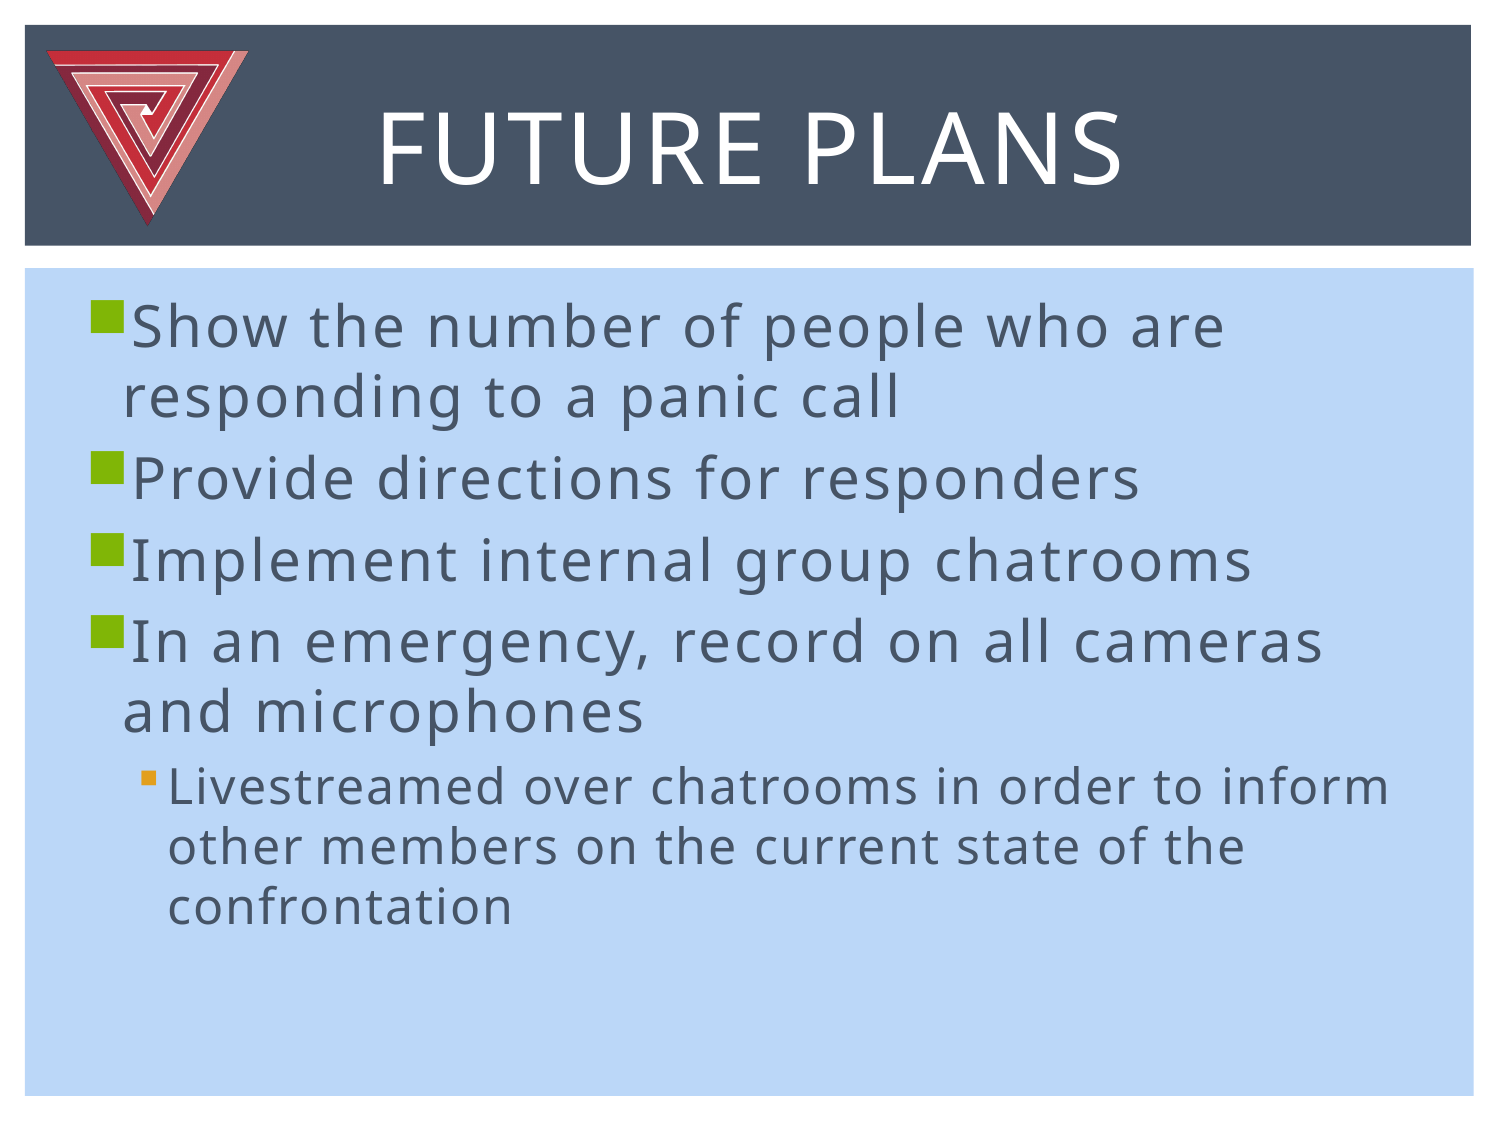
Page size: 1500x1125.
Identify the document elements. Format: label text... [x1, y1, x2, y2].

picture [37, 24, 256, 243]
title FUTURE Plans [258, 58, 1438, 232]
list Show the number of people who are responding to a panic call Provide directions for responders Implement internal group chatrooms In an emergency, record on all cameras and microphones Livestreamed over chatrooms in order to inform other members on the current state of the confrontation [62, 281, 1442, 1005]
